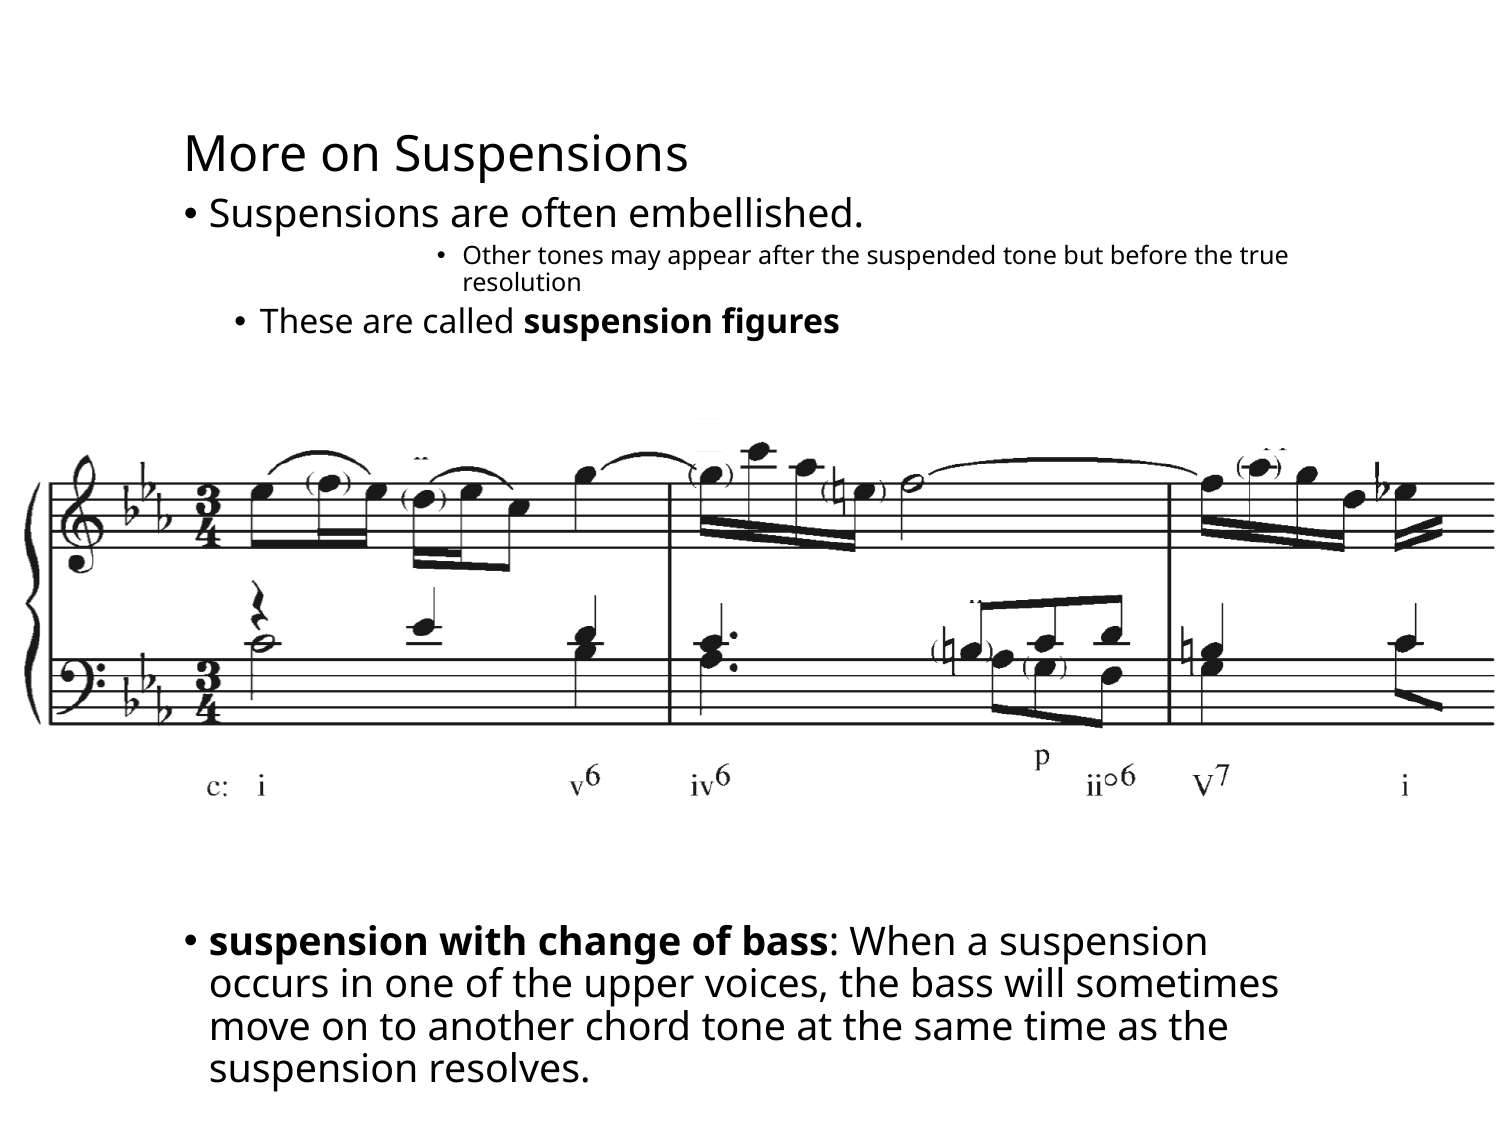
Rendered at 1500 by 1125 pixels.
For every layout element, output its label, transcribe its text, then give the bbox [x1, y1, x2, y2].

title More on Suspensions [168, 112, 1351, 186]
list Suspensions are often embellished. Other tones may appear after the suspended tone but before the true resolution These are called suspension figures suspension with change of bass: When a suspension occurs in one of the upper voices, the bass will sometimes move on to another chord tone at the same time as the suspension resolves. [168, 835, 1351, 1100]
picture [0, 397, 1500, 835]
list Suspensions are often embellished. Other tones may appear after the suspended tone but before the true resolution These are called suspension figures suspension with change of bass: When a suspension occurs in one of the upper voices, the bass will sometimes move on to another chord tone at the same time as the suspension resolves. [168, 186, 1351, 397]
